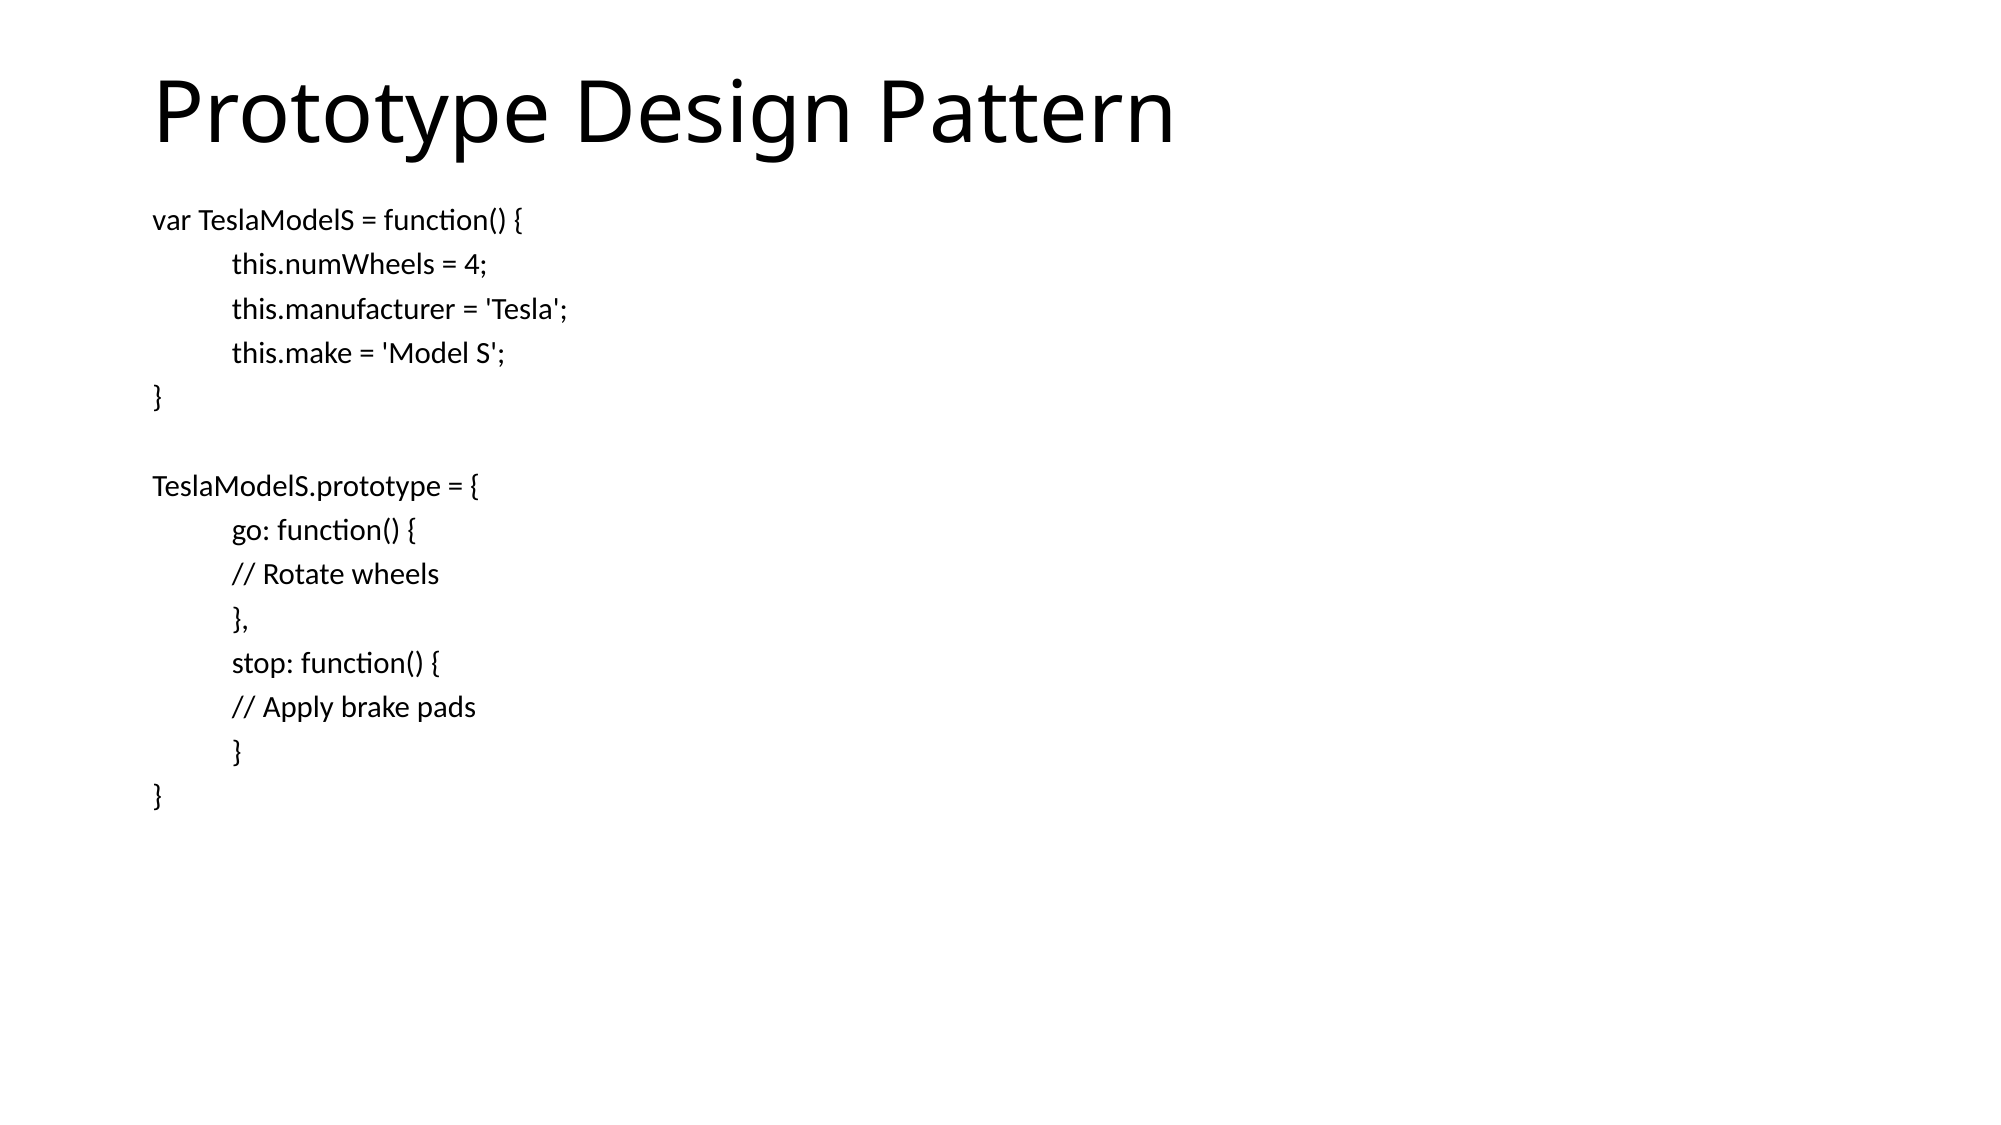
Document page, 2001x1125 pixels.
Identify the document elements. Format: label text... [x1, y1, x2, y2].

title Prototype Design Pattern [137, 59, 1863, 169]
list var TeslaModelS = function() { this.numWheels = 4; this.manufacturer = 'Tesla'; this.make = 'Model S'; } TeslaModelS.prototype = { go: function() { // Rotate wheels }, stop: function() { // Apply brake pads } } [137, 196, 1863, 831]
